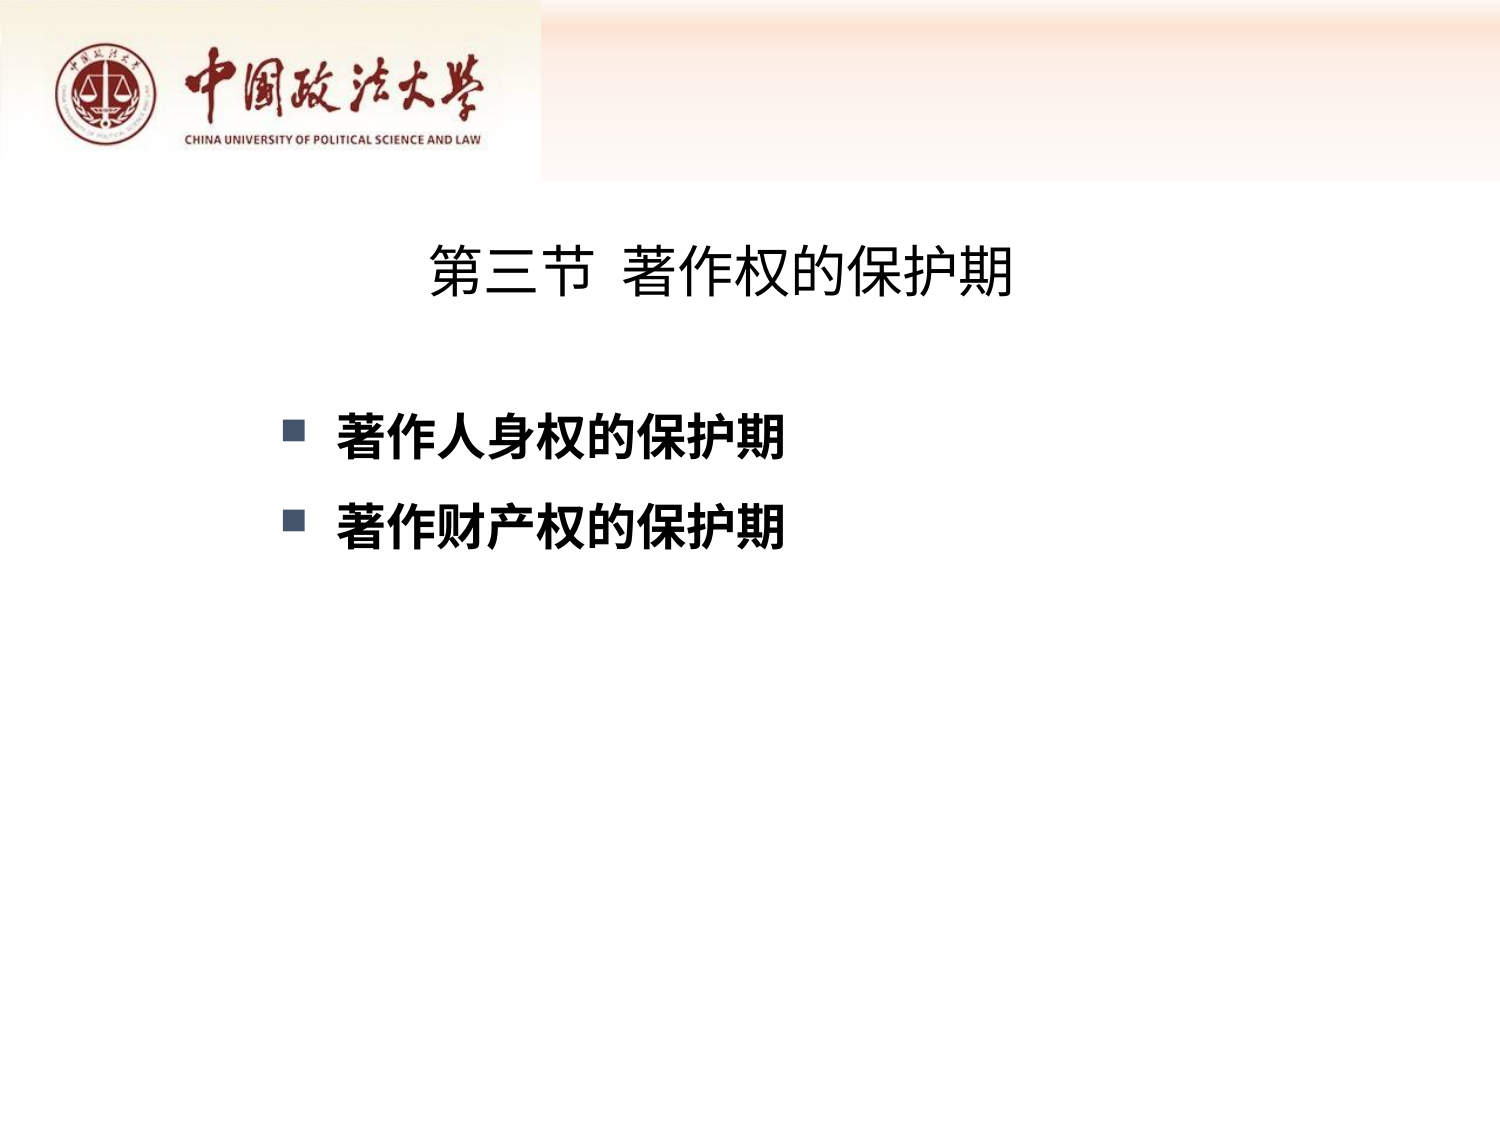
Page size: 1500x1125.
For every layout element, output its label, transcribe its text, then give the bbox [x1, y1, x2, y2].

picture [0, 0, 1500, 182]
text_box 著作人身权的保护期 著作财产权的保护期 [264, 296, 1306, 835]
title 第三节 著作权的保护期 [342, 228, 1101, 296]
